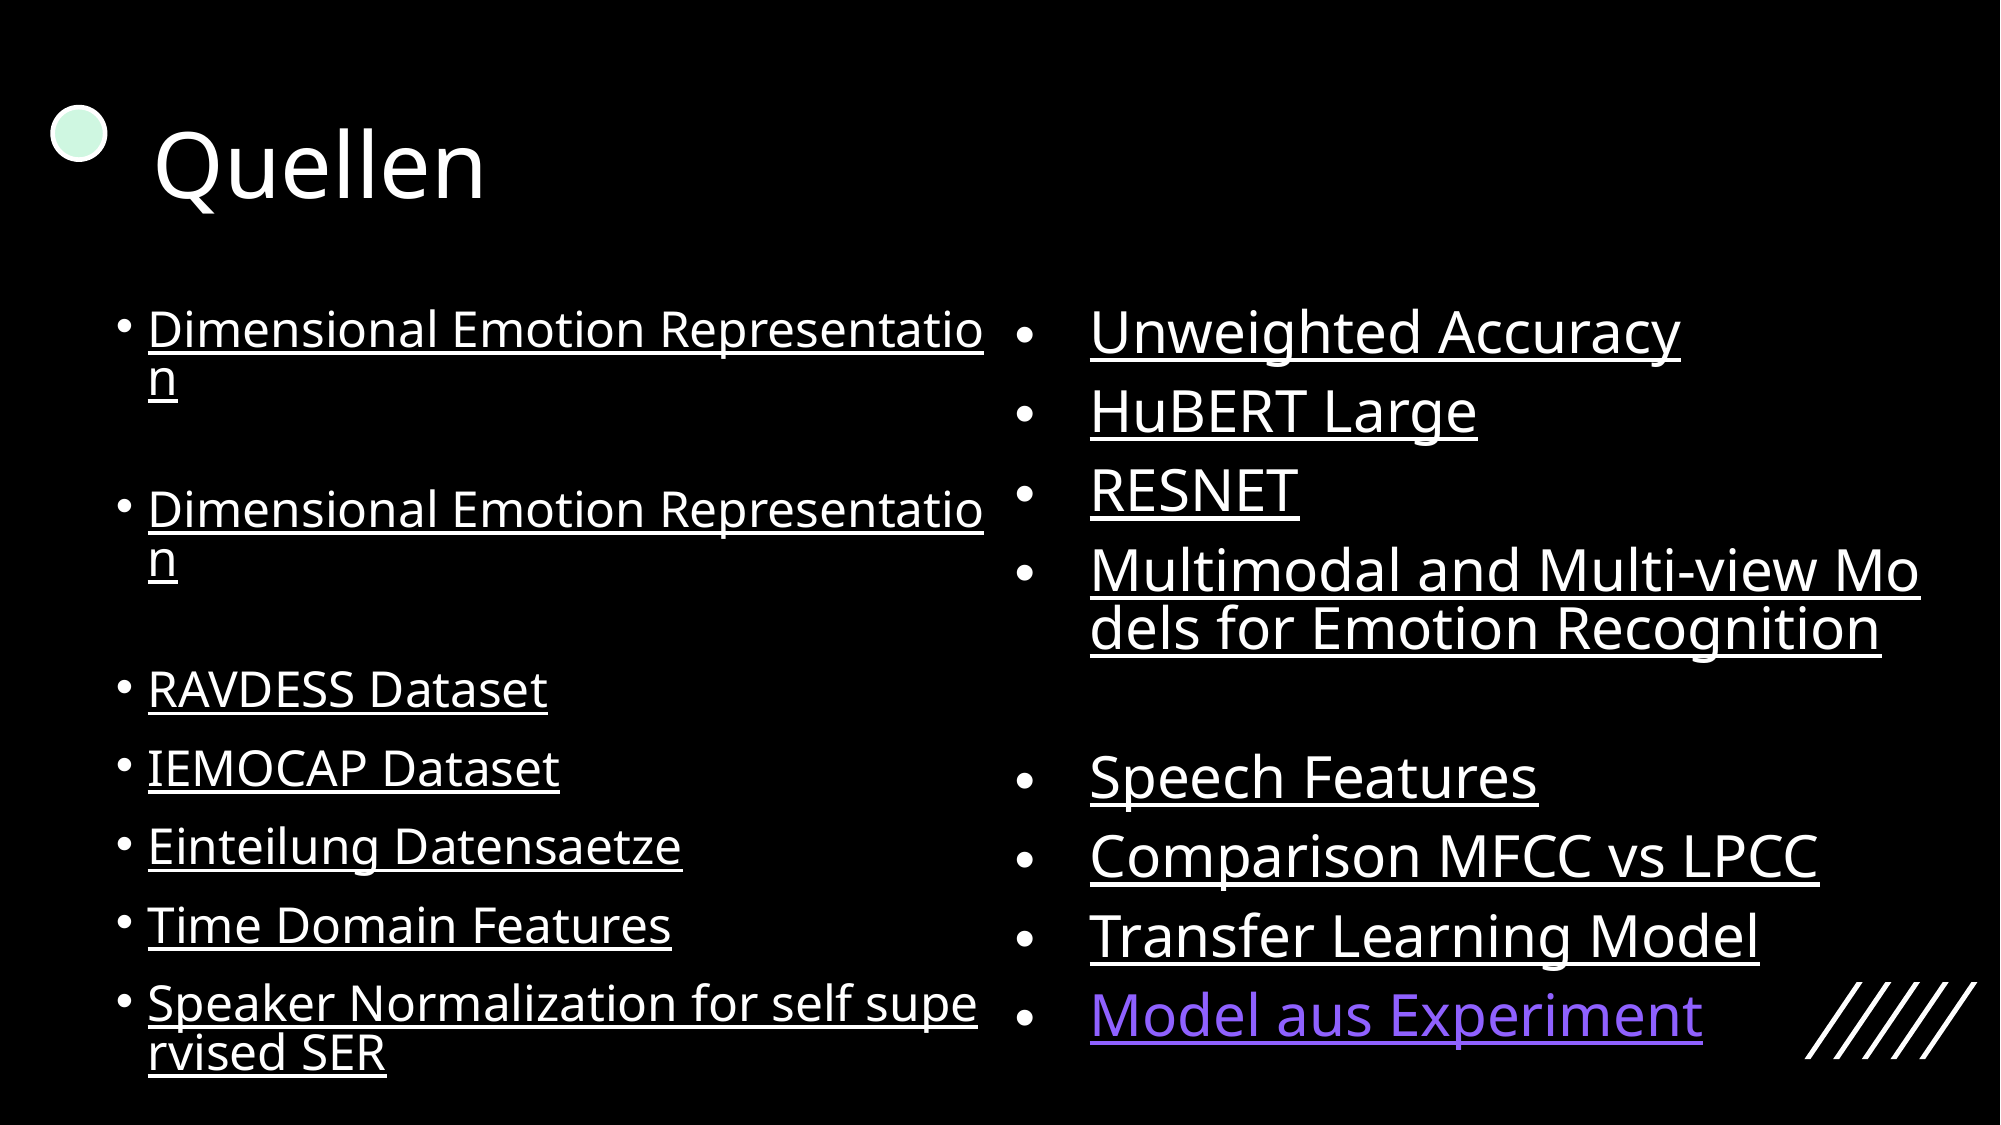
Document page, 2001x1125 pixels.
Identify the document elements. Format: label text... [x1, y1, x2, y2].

list Dimensional Emotion Representation Dimensional Emotion Representation RAVDESS Dataset IEMOCAP Dataset Einteilung Datensaetze Time Domain Features Speaker Normalization for self supervised SER [100, 291, 999, 1005]
text_box Unweighted Accuracy HuBERT Large RESNET Multimodal and Multi-view Models for Emotion Recognition Speech Features Comparison MFCC vs LPCC Transfer Learning Model Model aus Experiment [999, 287, 1953, 1007]
title Quellen [137, 59, 1863, 278]
